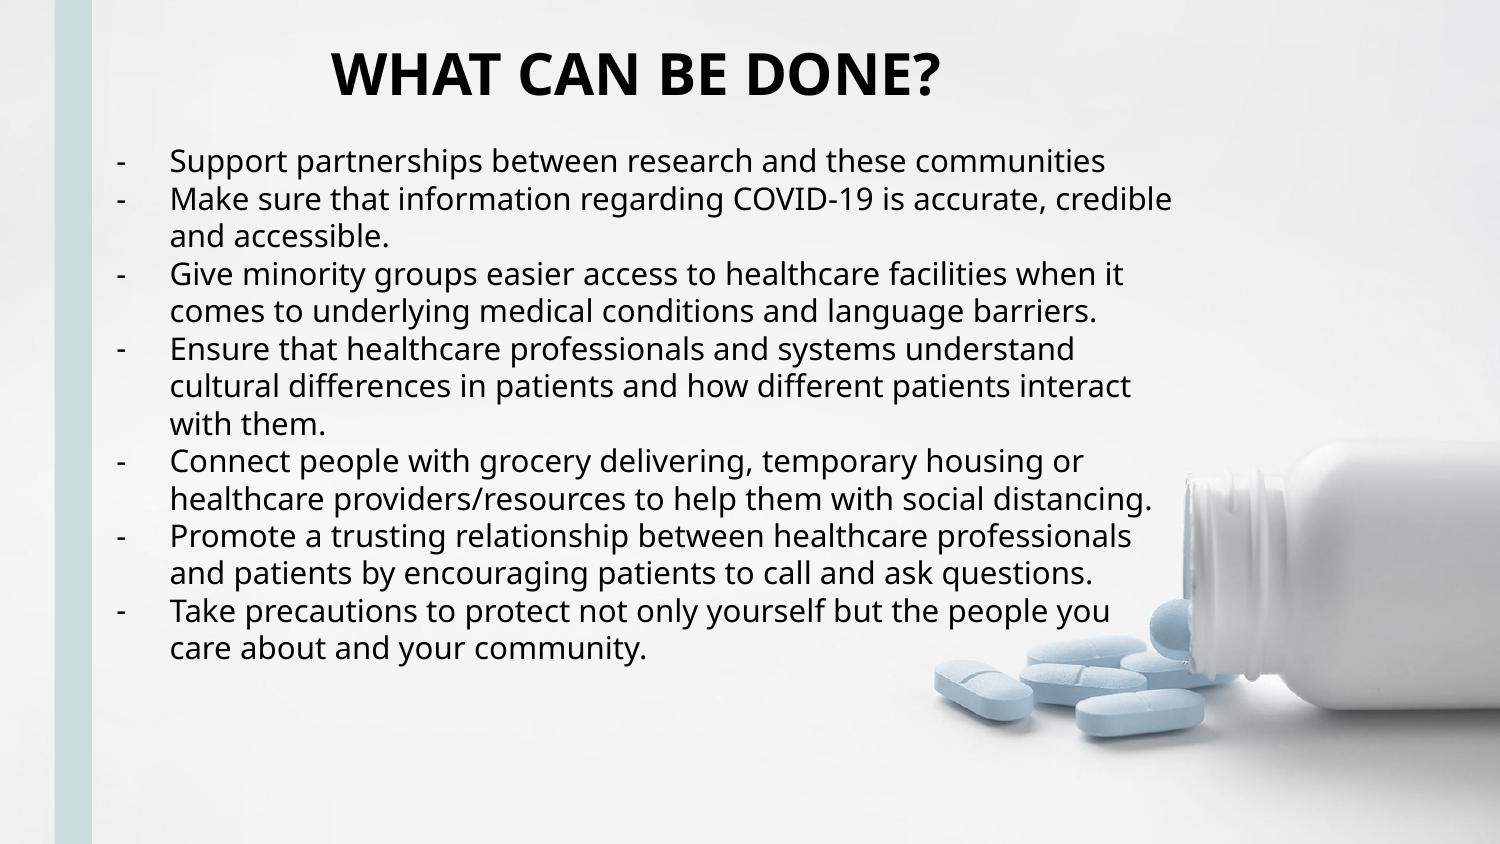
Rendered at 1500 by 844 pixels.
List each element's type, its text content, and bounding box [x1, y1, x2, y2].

text_box WHAT CAN BE DONE? Support partnerships between research and these communities Make sure that information regarding COVID-19 is accurate, credible and accessible. Give minority groups easier access to healthcare facilities when it comes to underlying medical conditions and language barriers. Ensure that healthcare professionals and systems understand cultural differences in patients and how different patients interact with them. Connect people with grocery delivering, temporary housing or healthcare providers/resources to help them with social distancing. Promote a trusting relationship between healthcare professionals and patients by encouraging patients to call and ask questions. Take precautions to protect not only yourself but the people you care about and your community. [79, 21, 1194, 798]
picture [92, 0, 1500, 844]
picture [0, 0, 54, 844]
